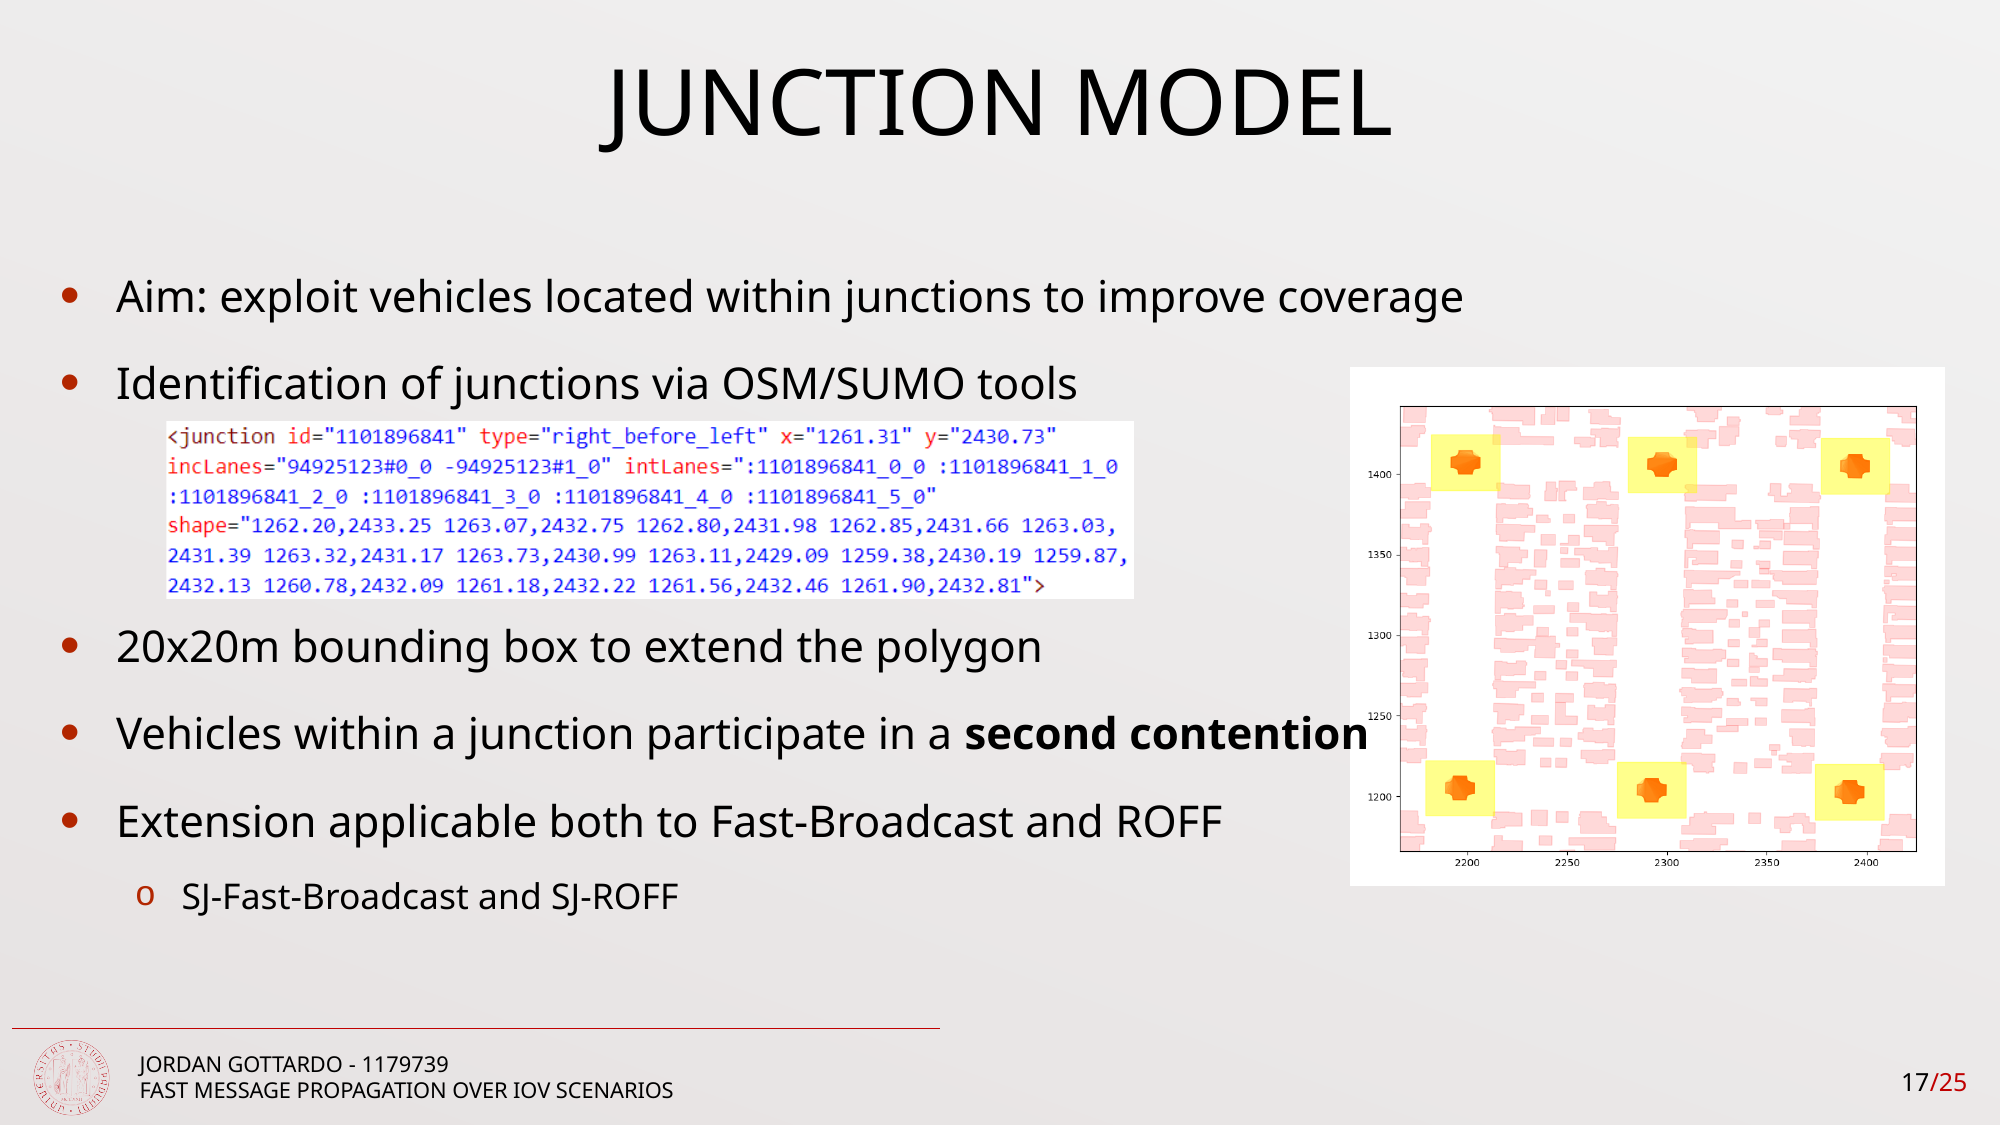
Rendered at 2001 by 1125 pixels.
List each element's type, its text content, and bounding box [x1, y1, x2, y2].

list Aim: exploit vehicles located within junctions to improve coverage Identification of junctions via OSM/SUMO tools 20x20m bounding box to extend the polygon Vehicles within a junction participate in a second contention Extension applicable both to Fast-Broadcast and ROFF SJ-Fast-Broadcast and SJ-ROFF [44, 234, 1729, 1059]
picture [33, 1039, 110, 1116]
picture [1350, 367, 1945, 886]
text_box JUNCTION MODEL [0, 0, 2000, 208]
text_box 17 [1885, 1058, 1945, 1104]
picture [166, 421, 1134, 599]
